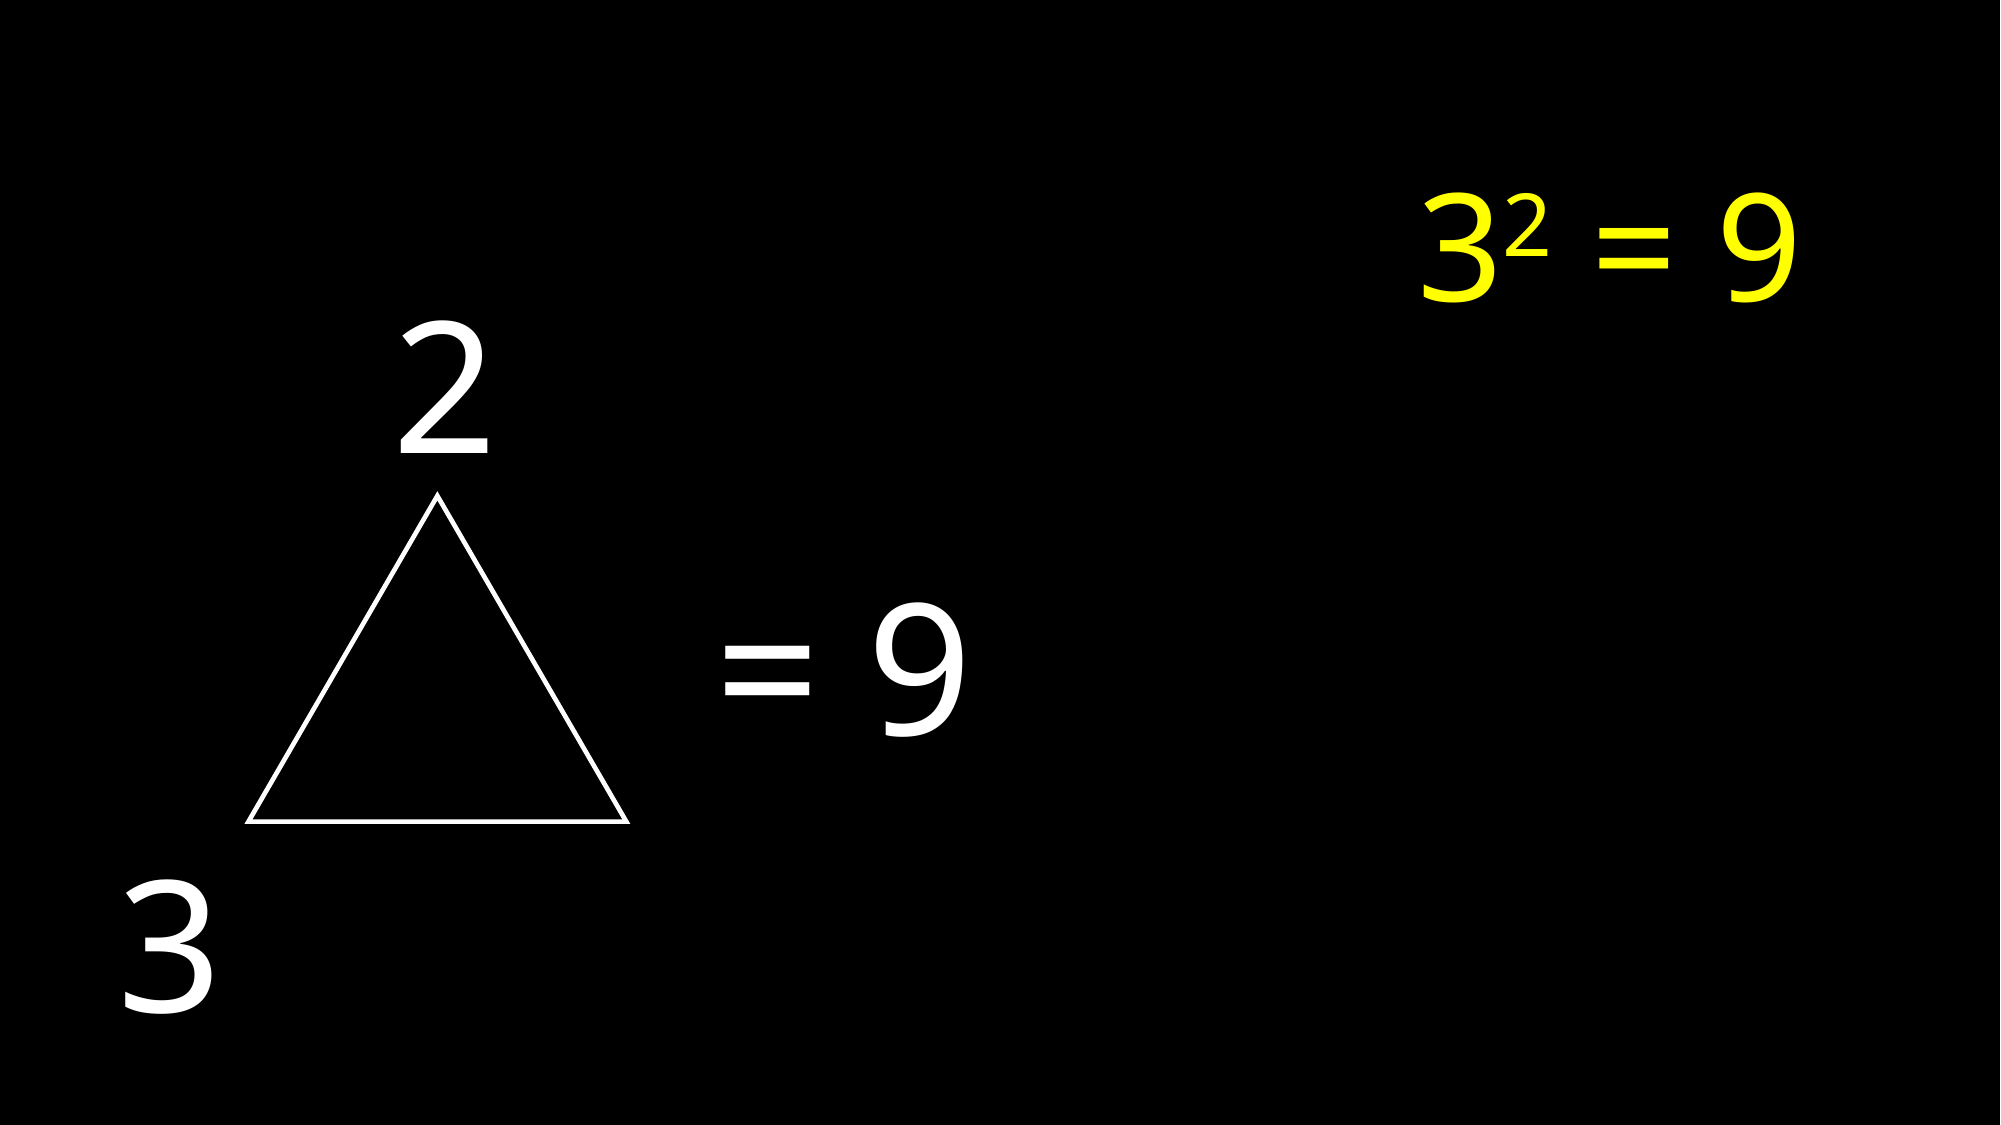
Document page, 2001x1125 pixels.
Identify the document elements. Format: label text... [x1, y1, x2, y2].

text_box 3 [103, 821, 200, 1057]
text_box 2 [378, 263, 474, 498]
text_box [246, 498, 629, 823]
text_box 32 = 9 [1007, 143, 1817, 339]
text_box = 9 [679, 544, 1008, 780]
